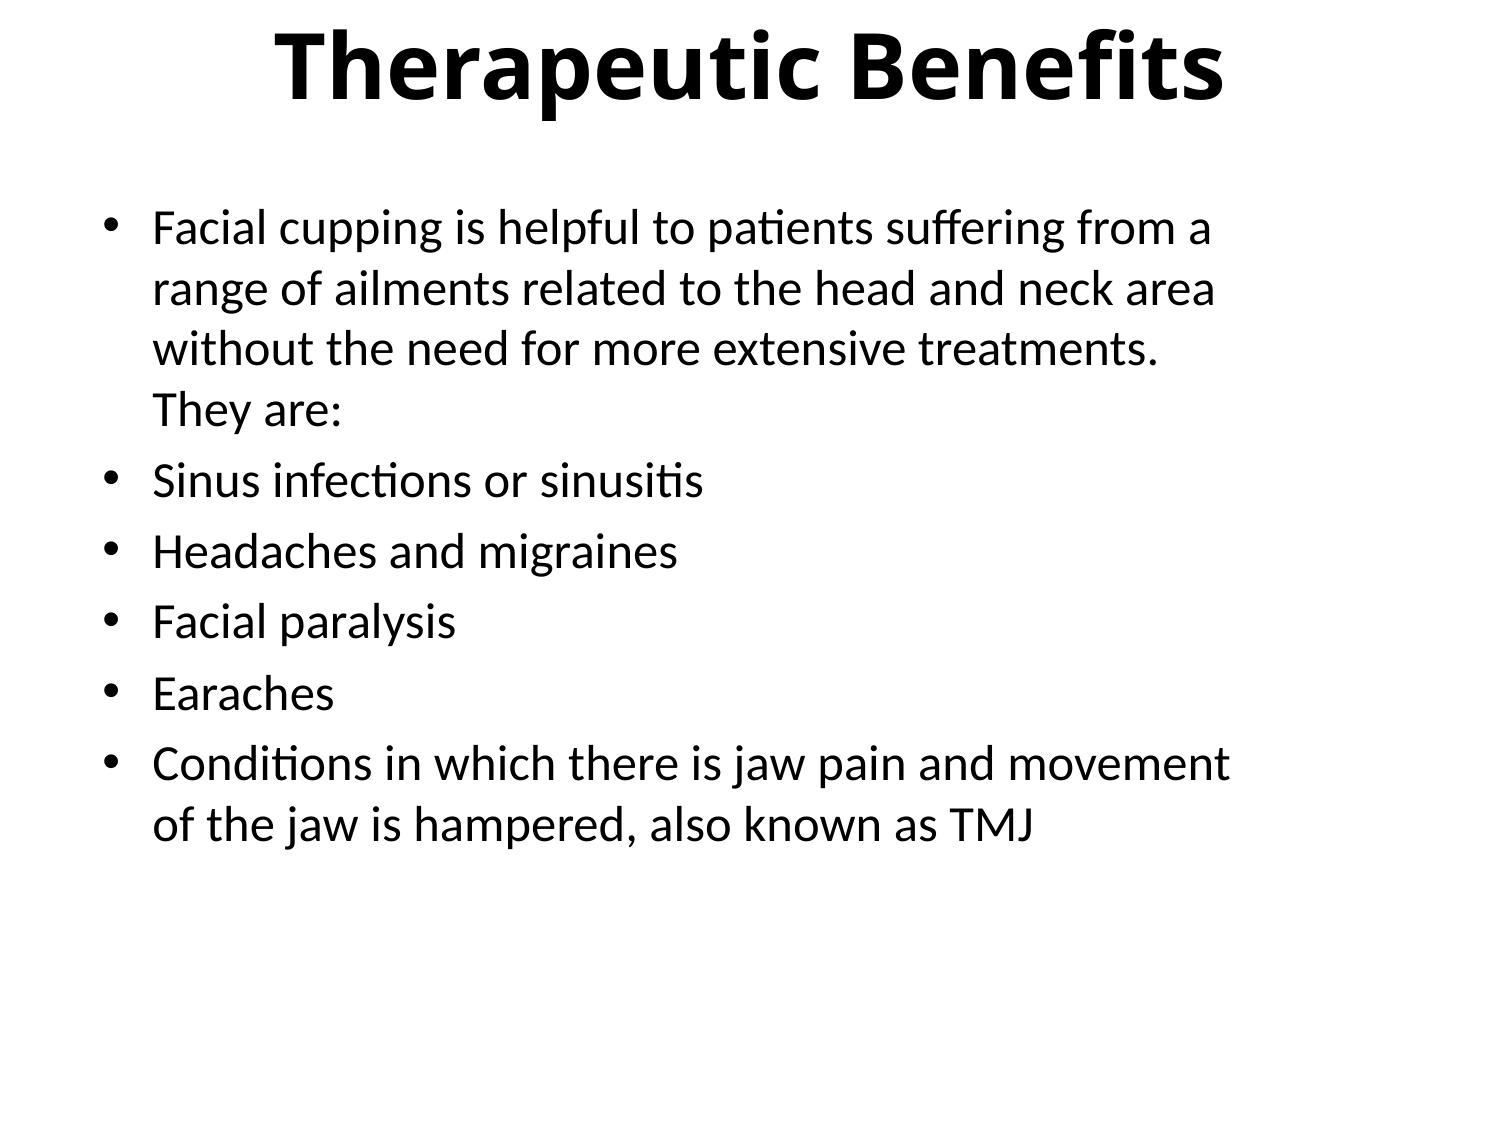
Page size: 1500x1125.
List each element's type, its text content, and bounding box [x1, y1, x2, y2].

list Facial cupping is helpful to patients suffering from a range of ailments related to the head and neck area without the need for more extensive treatments. They are: Sinus infections or sinusitis Headaches and migraines Facial paralysis Earaches Conditions in which there is jaw pain and movement of the jaw is hampered, also known as TMJ [86, 185, 1256, 929]
title Therapeutic Benefits [74, 44, 1426, 191]
